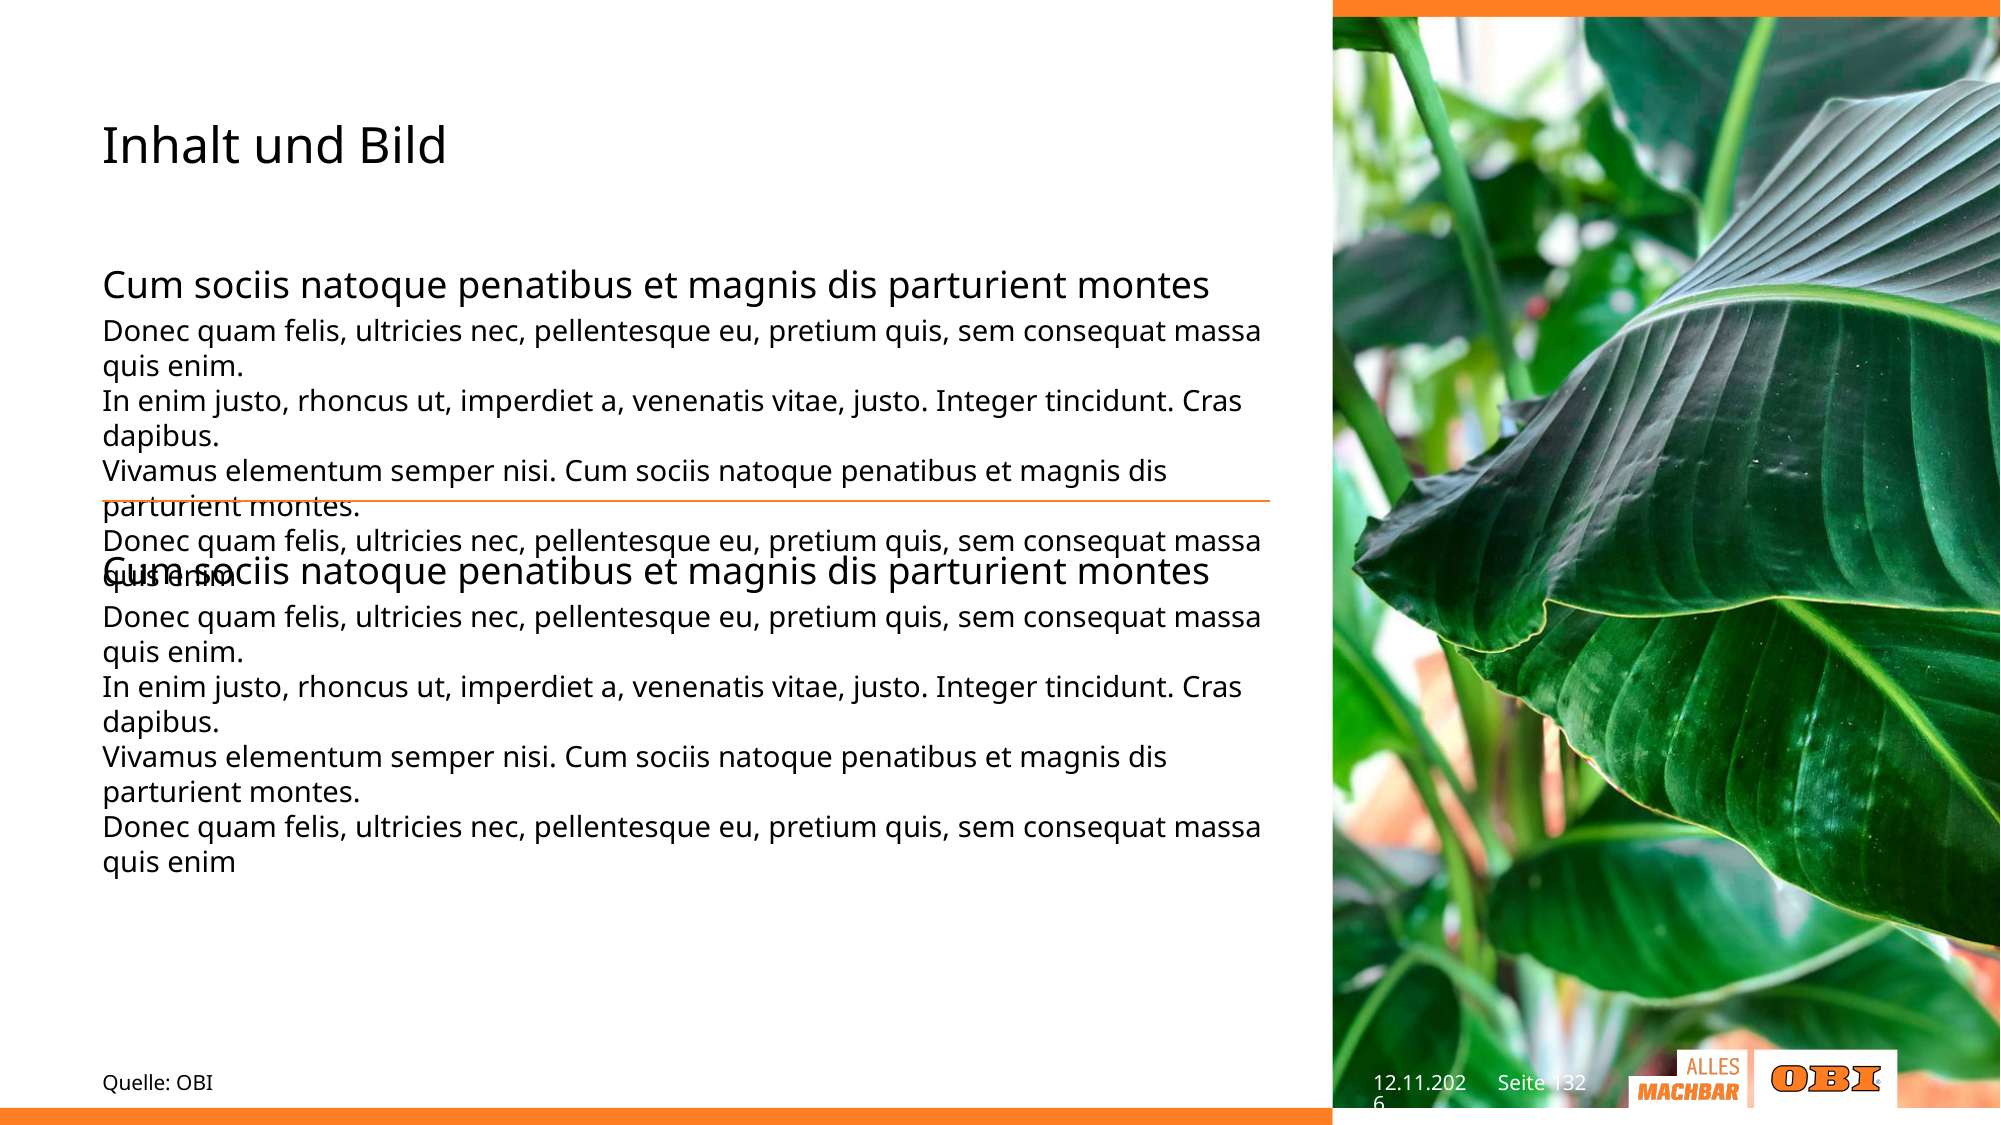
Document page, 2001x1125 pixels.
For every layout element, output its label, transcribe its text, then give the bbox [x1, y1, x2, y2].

text_box Cum sociis natoque penatibus et magnis dis parturient montes Donec quam felis, ultricies nec, pellentesque eu, pretium quis, sem consequat massa quis enim. In enim justo, rhoncus ut, imperdiet a, venenatis vitae, justo. Integer tincidunt. Cras dapibus. Vivamus elementum semper nisi. Cum sociis natoque penatibus et magnis dis parturient montes. Donec quam felis, ultricies nec, pellentesque eu, pretium quis, sem consequat massa quis enim [102, 546, 1271, 878]
title Inhalt und Bild [102, 112, 1271, 174]
text_box Cum sociis natoque penatibus et magnis dis parturient montes Donec quam felis, ultricies nec, pellentesque eu, pretium quis, sem consequat massa quis enim. In enim justo, rhoncus ut, imperdiet a, venenatis vitae, justo. Integer tincidunt. Cras dapibus. Vivamus elementum semper nisi. Cum sociis natoque penatibus et magnis dis parturient montes. Donec quam felis, ultricies nec, pellentesque eu, pretium quis, sem consequat massa quis enim [102, 501, 1271, 546]
text_box Cum sociis natoque penatibus et magnis dis parturient montes Donec quam felis, ultricies nec, pellentesque eu, pretium quis, sem consequat massa quis enim. In enim justo, rhoncus ut, imperdiet a, venenatis vitae, justo. Integer tincidunt. Cras dapibus. Vivamus elementum semper nisi. Cum sociis natoque penatibus et magnis dis parturient montes. Donec quam felis, ultricies nec, pellentesque eu, pretium quis, sem consequat massa quis enim [102, 261, 1271, 500]
footer Quelle: OBI [102, 1071, 1271, 1097]
picture [1332, 16, 2000, 1109]
